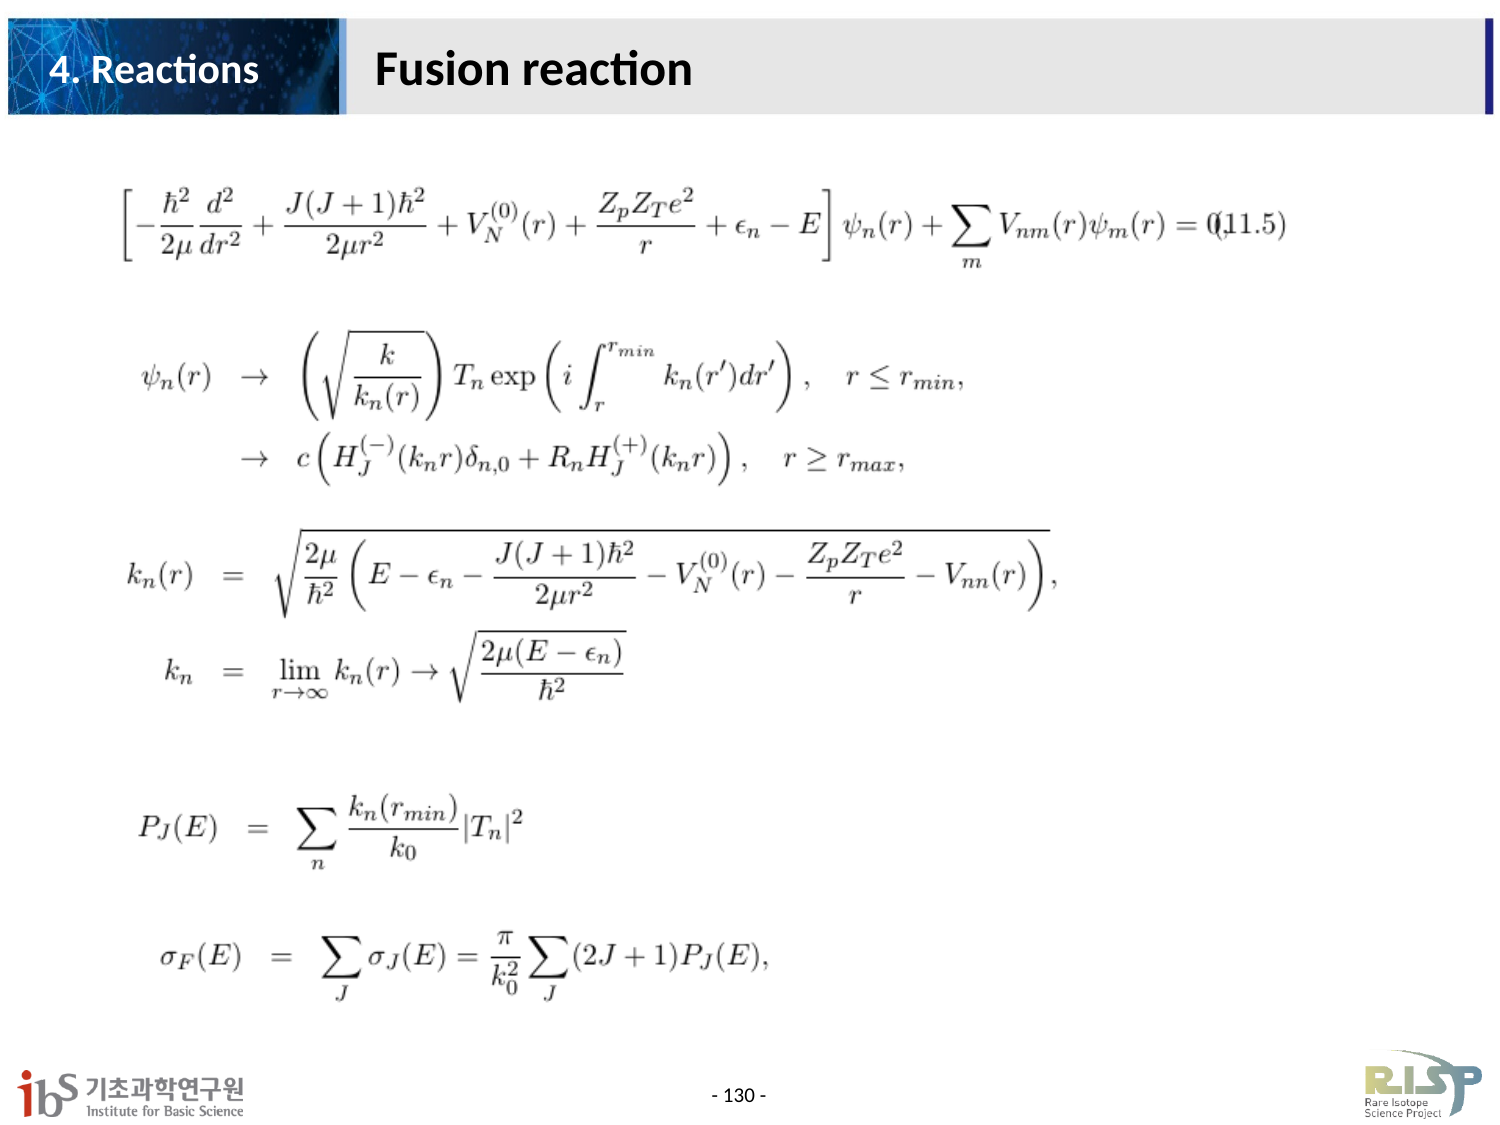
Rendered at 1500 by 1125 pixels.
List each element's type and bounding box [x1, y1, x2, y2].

picture [123, 786, 531, 880]
picture [2, 10, 1500, 130]
picture [100, 172, 1303, 287]
picture [123, 905, 781, 1012]
picture [1364, 1049, 1482, 1119]
picture [104, 314, 1002, 495]
picture [17, 1070, 243, 1117]
picture [100, 519, 1078, 708]
